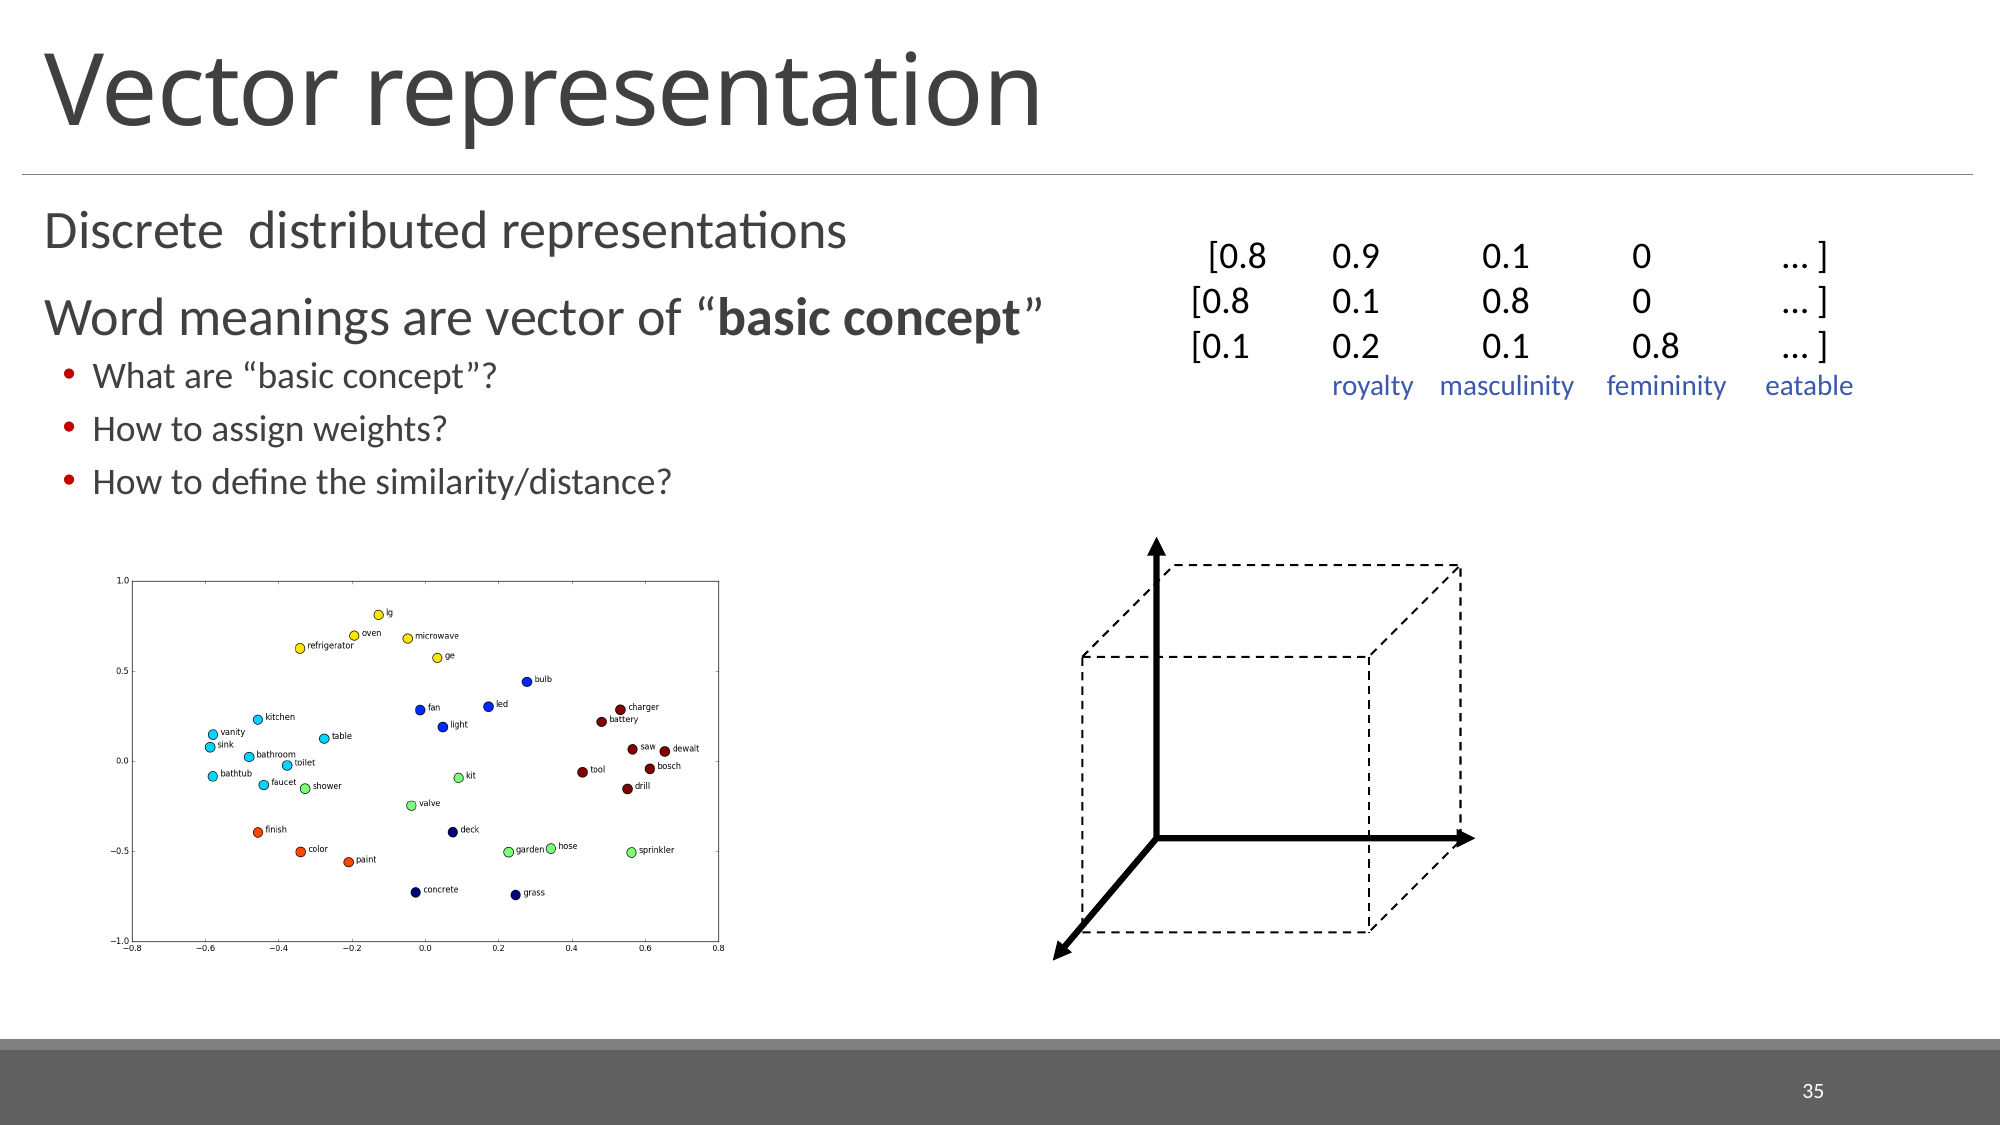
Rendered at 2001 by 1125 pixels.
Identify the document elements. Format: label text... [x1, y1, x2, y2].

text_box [1052, 536, 1476, 962]
slide_number 35 [1624, 1059, 1840, 1120]
picture [37, 536, 794, 987]
title Vector representation [29, 22, 1969, 154]
